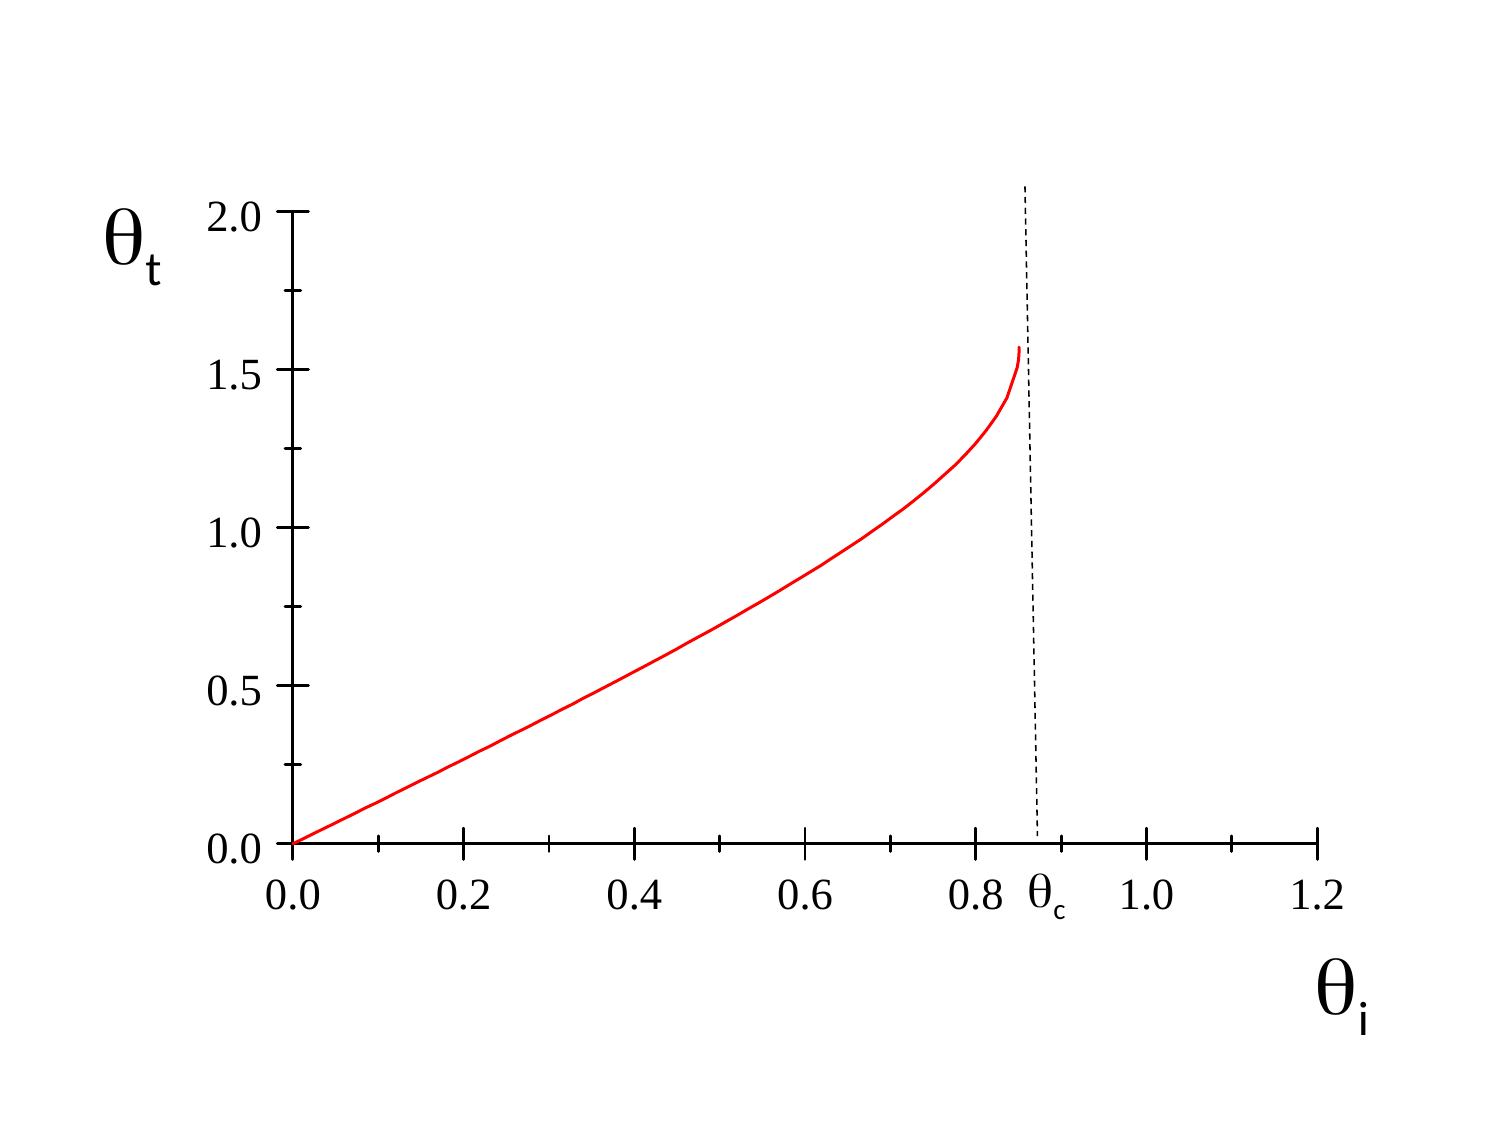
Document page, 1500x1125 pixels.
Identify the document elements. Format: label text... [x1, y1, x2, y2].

picture [174, 149, 1376, 949]
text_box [705, 504, 1357, 518]
text_box t [87, 173, 169, 303]
text_box i [1299, 923, 1400, 1053]
